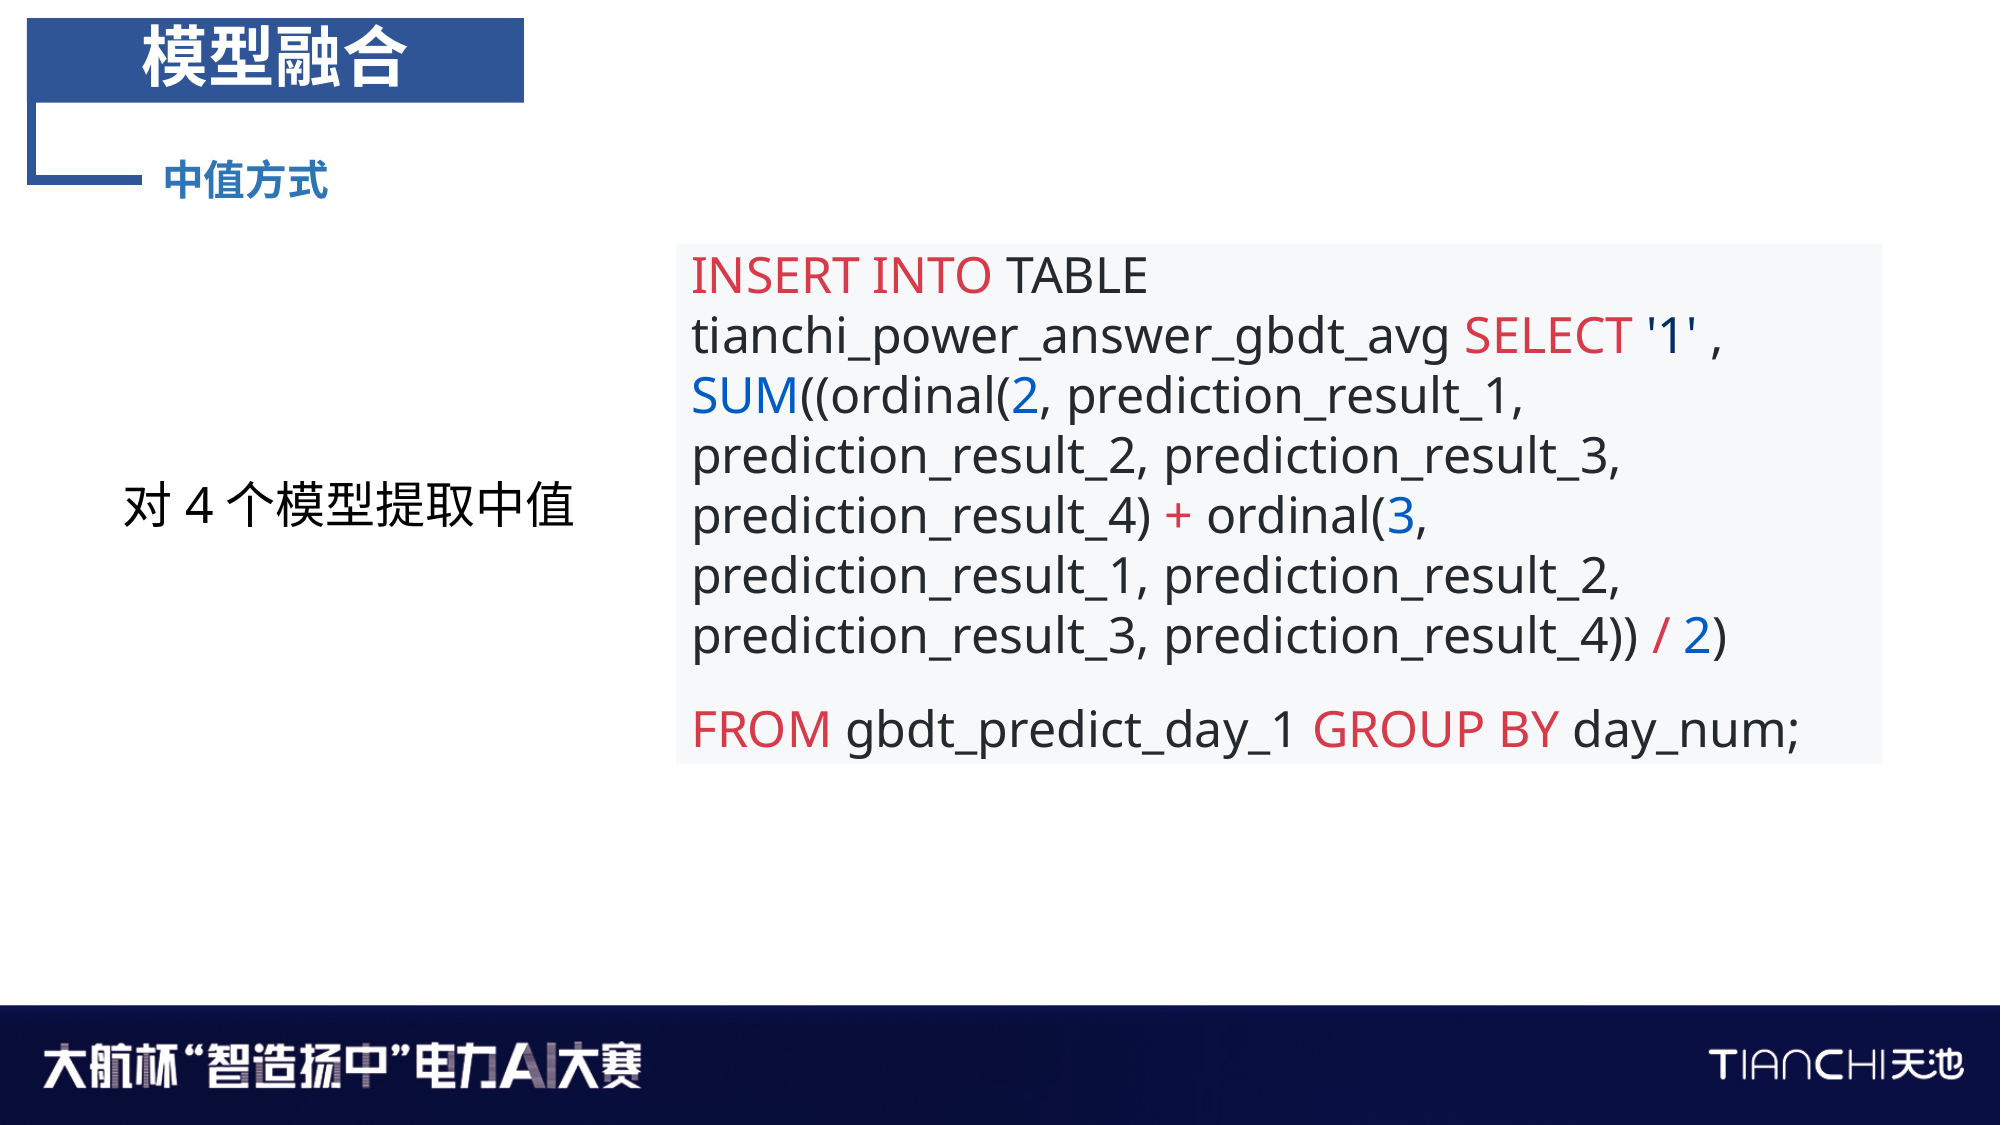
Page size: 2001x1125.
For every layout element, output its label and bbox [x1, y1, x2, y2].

text_box [24, 62, 150, 173]
list [0, 0, 2000, 1125]
